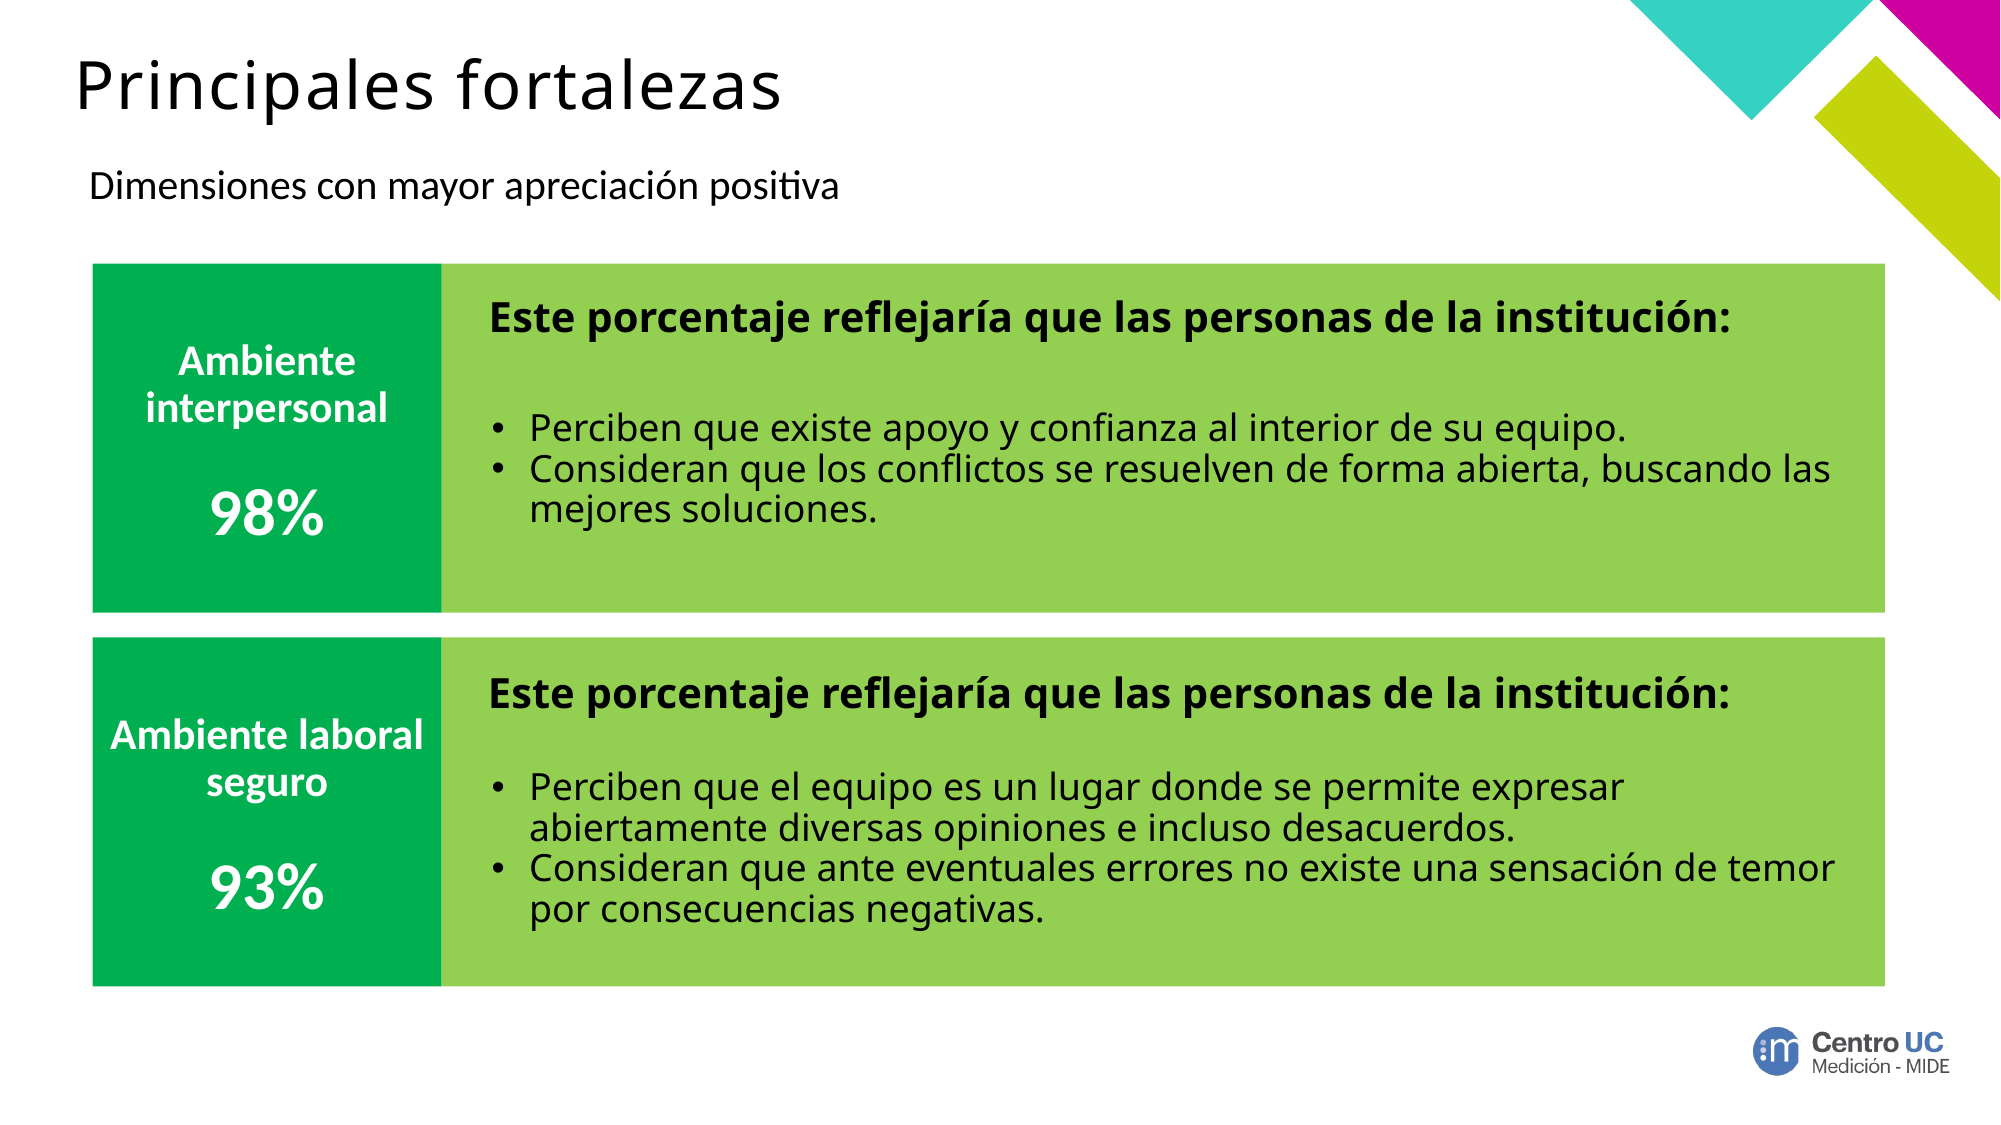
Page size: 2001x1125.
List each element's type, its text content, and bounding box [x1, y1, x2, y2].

list Perciben que el equipo es un lugar donde se permite expresar abiertamente diversas opiniones e incluso desacuerdos. Consideran que ante eventuales errores no existe una sensación de temor por consecuencias negativas. [472, 744, 1852, 955]
list 93% [92, 824, 442, 952]
picture [1753, 1025, 1951, 1077]
list Ambiente interpersonal [92, 316, 442, 451]
list Perciben que existe apoyo y confianza al interior de su equipo. Consideran que los conflictos se resuelven de forma abierta, buscando las mejores soluciones. [472, 364, 1852, 575]
list Este porcentaje reflejaría que las personas de la institución: [473, 287, 1853, 351]
list 98% [92, 451, 442, 578]
list Ambiente laboral seguro [92, 690, 442, 824]
list Este porcentaje reflejaría que las personas de la institución: [472, 663, 1852, 727]
list Dimensiones con mayor apreciación positiva [74, 147, 1202, 224]
title Principales fortalezas [74, 52, 1630, 153]
